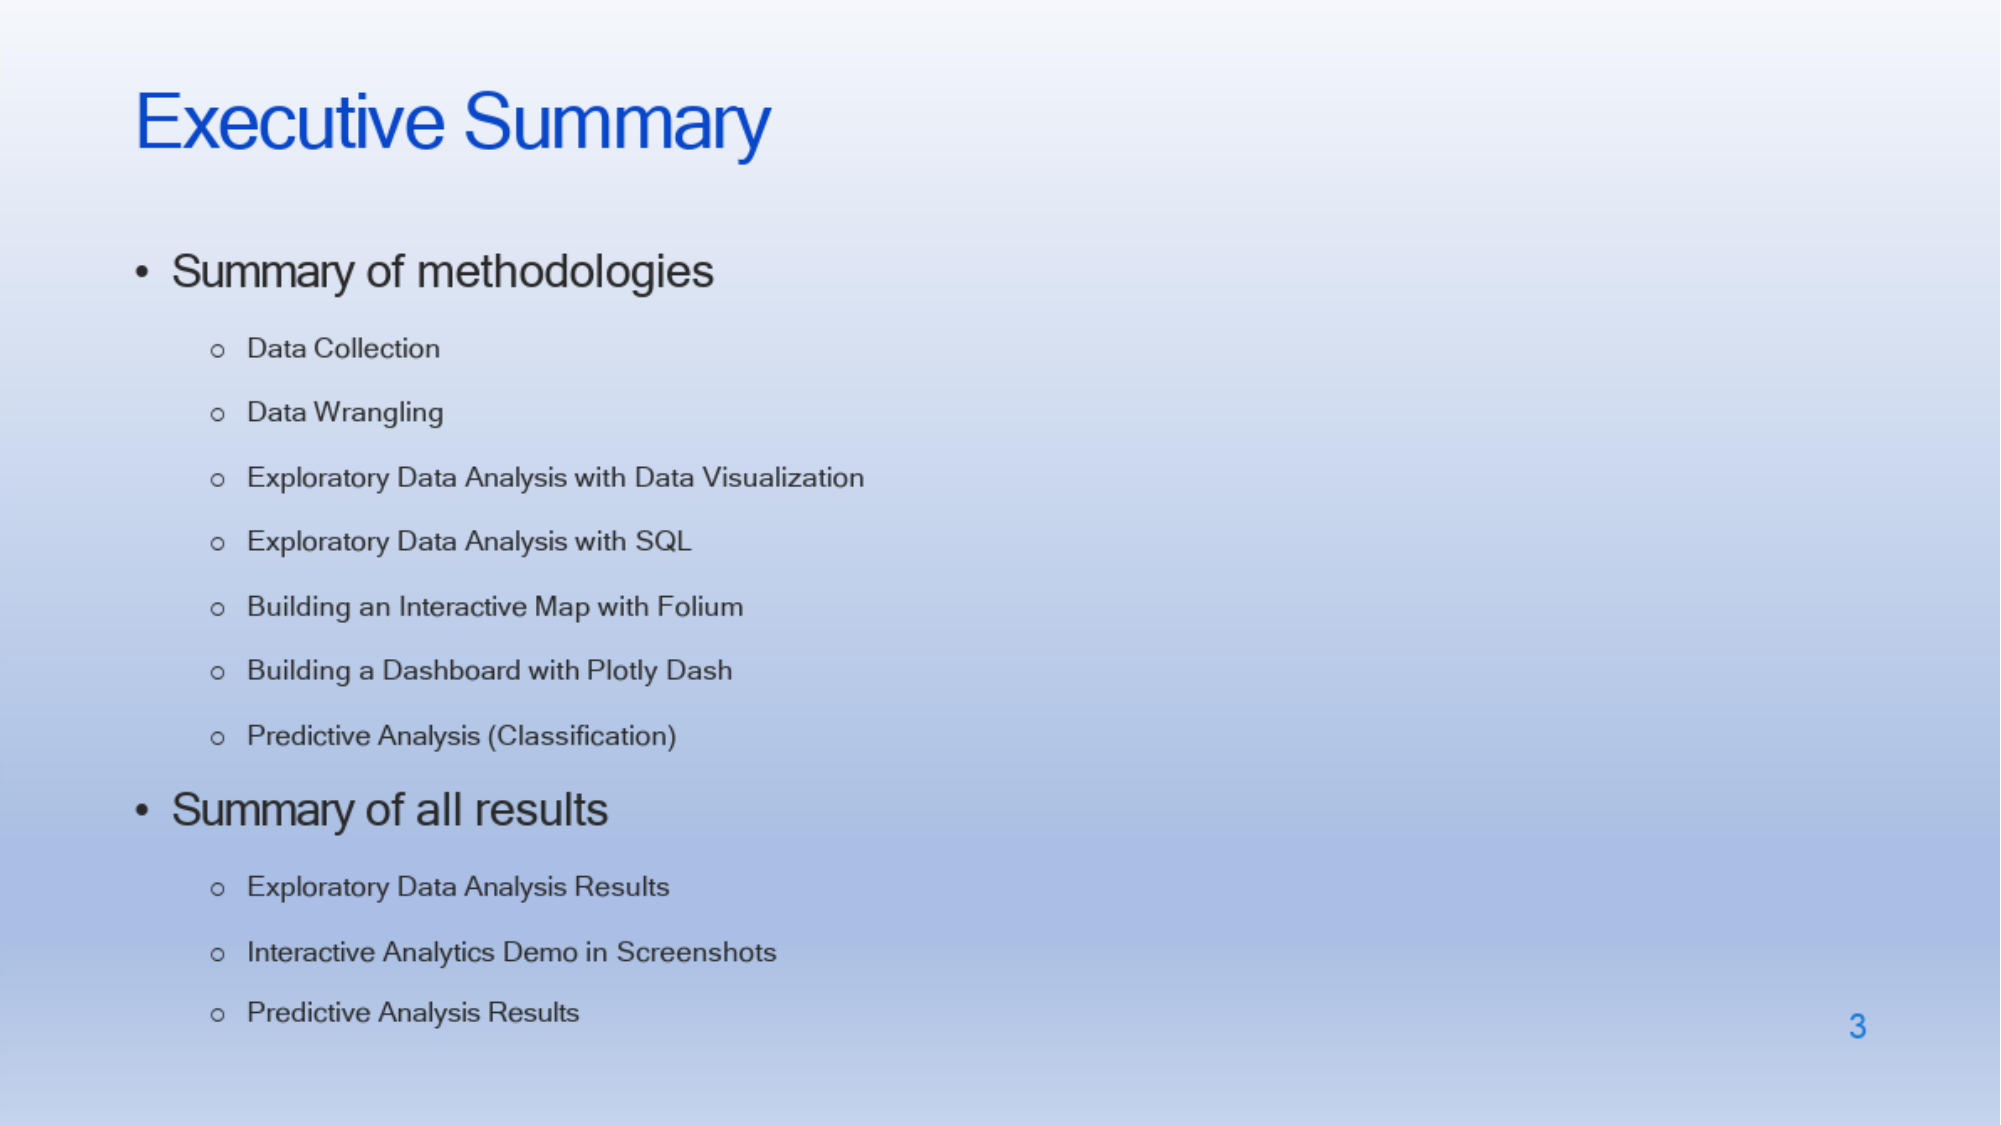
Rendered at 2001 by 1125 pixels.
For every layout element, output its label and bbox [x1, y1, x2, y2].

list [0, 0, 2000, 1125]
